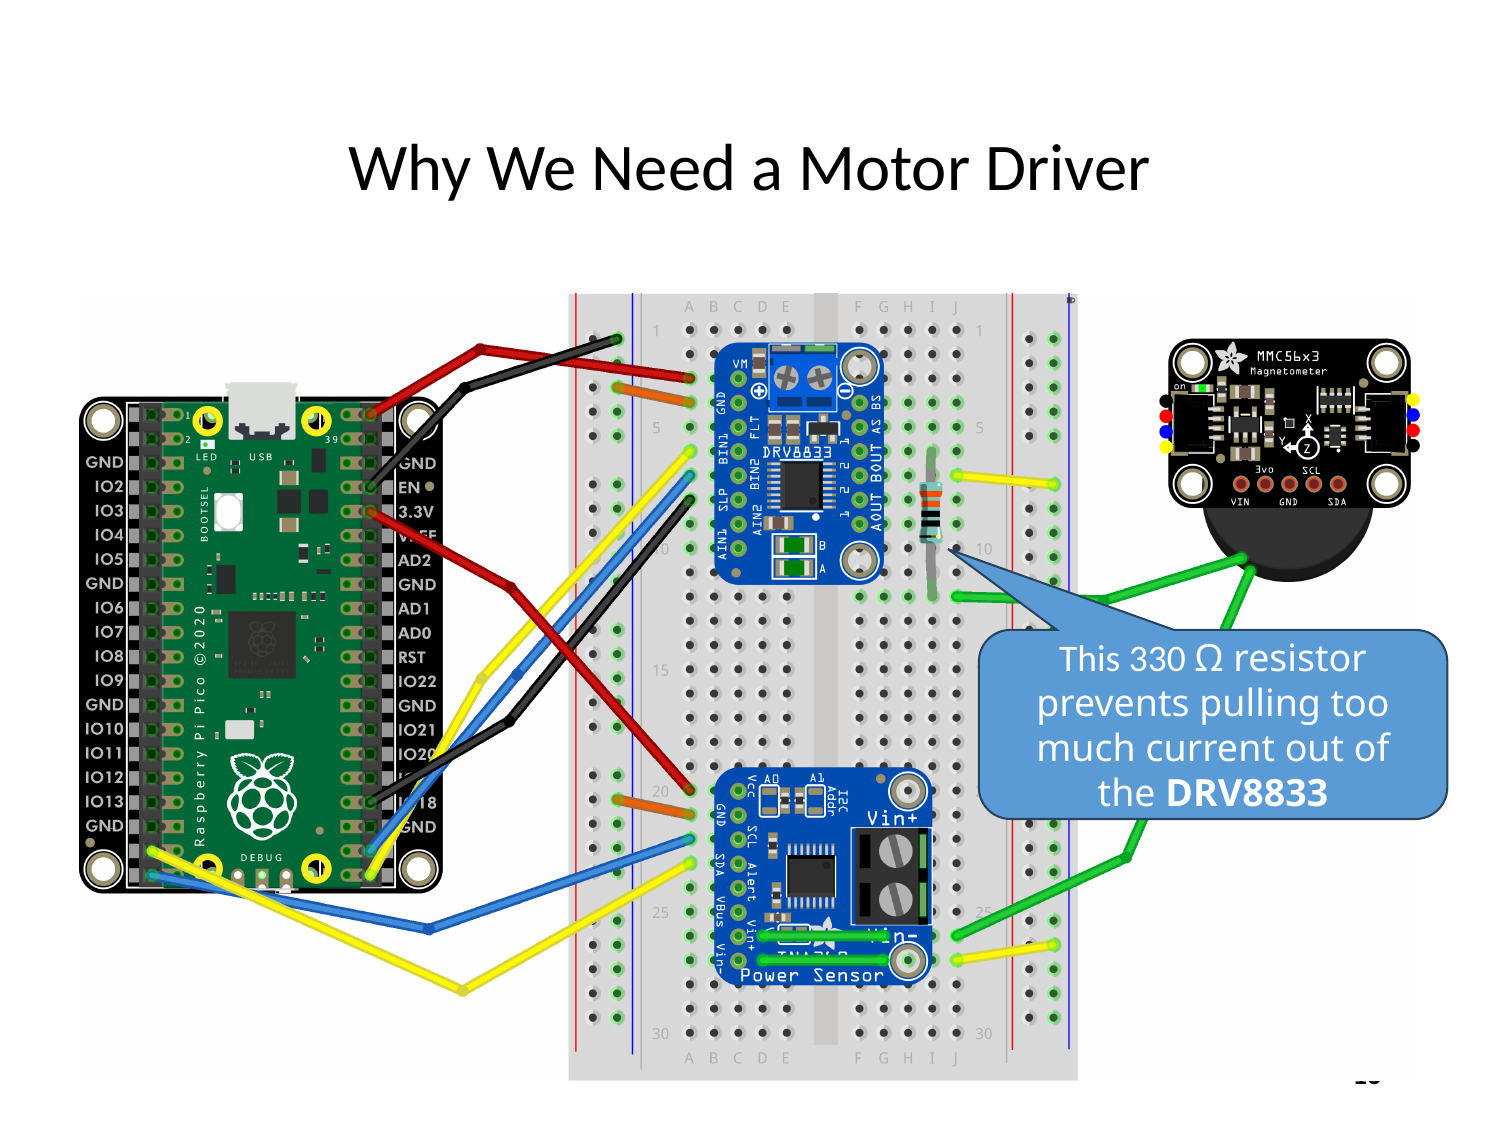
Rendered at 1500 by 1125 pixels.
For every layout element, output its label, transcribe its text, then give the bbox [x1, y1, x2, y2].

slide_number 16 [1059, 1081, 1397, 1103]
title Why We Need a Motor Driver [103, 59, 1397, 278]
text_box This 330 Ω resistor prevents pulling too much current out of the DRV8833 [1421, 629, 1449, 820]
picture [79, 293, 1421, 1081]
